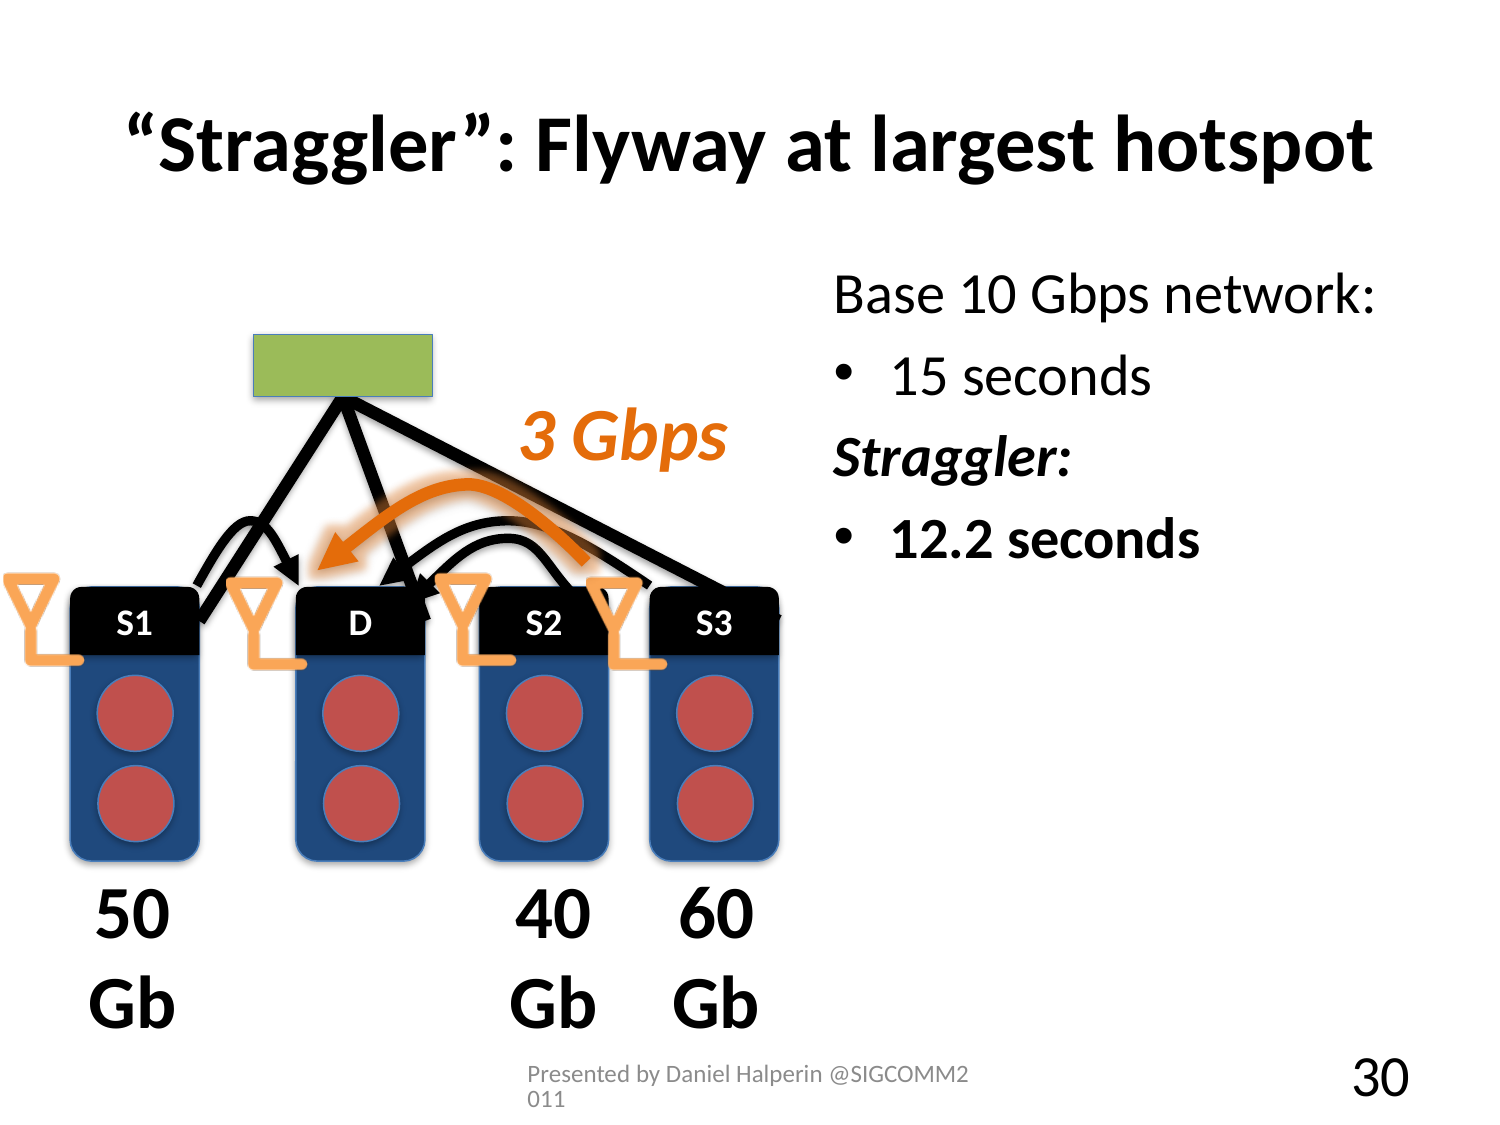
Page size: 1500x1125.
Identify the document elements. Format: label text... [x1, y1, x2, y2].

text_box 50 Gb [51, 856, 214, 1051]
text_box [479, 595, 609, 862]
text_box 40 Gb [472, 856, 635, 1051]
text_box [69, 586, 200, 862]
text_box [342, 396, 715, 588]
picture [225, 574, 317, 676]
footer Presented by Daniel Halperin @SIGCOMM2011 [512, 1042, 988, 1103]
text_box [253, 334, 433, 395]
slide_number 30 [1074, 1042, 1425, 1103]
list Base 10 Gbps network: 15 seconds Straggler: 12.2 seconds [818, 247, 1463, 991]
text_box 60 Gb [635, 856, 798, 1042]
picture [434, 569, 525, 672]
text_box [295, 595, 426, 862]
text_box 3 Gbps [466, 378, 779, 484]
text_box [649, 586, 780, 862]
picture [2, 569, 94, 672]
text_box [134, 396, 340, 588]
picture [585, 574, 677, 676]
title “Straggler”: Flyway at largest hotspot [75, 45, 1425, 233]
